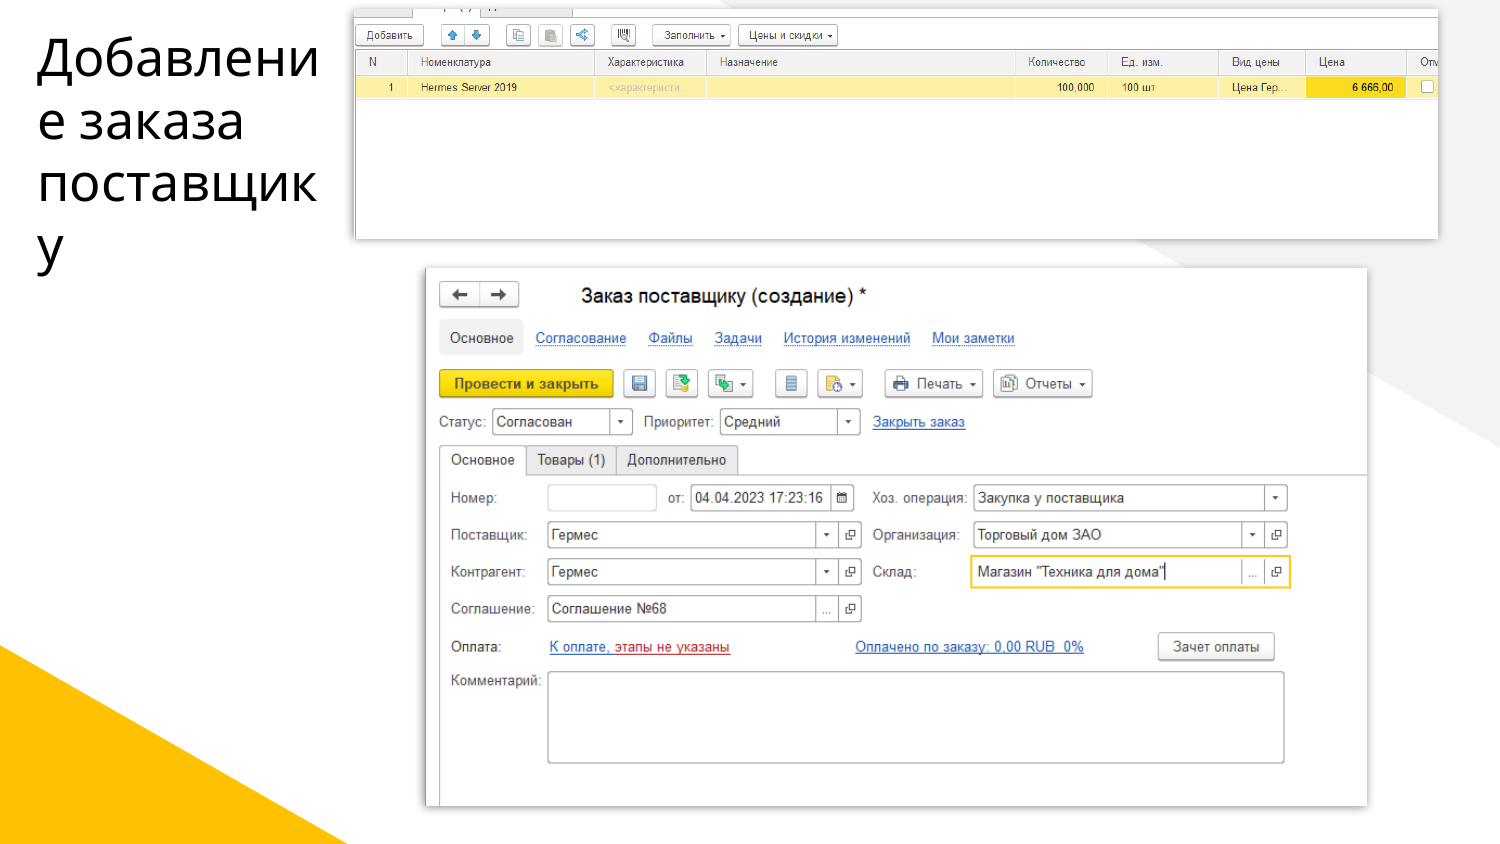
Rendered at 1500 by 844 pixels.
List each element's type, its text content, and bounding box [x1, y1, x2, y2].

picture [424, 268, 1368, 806]
picture [353, 9, 1438, 239]
title Добавление заказа поставщику [22, 9, 359, 269]
